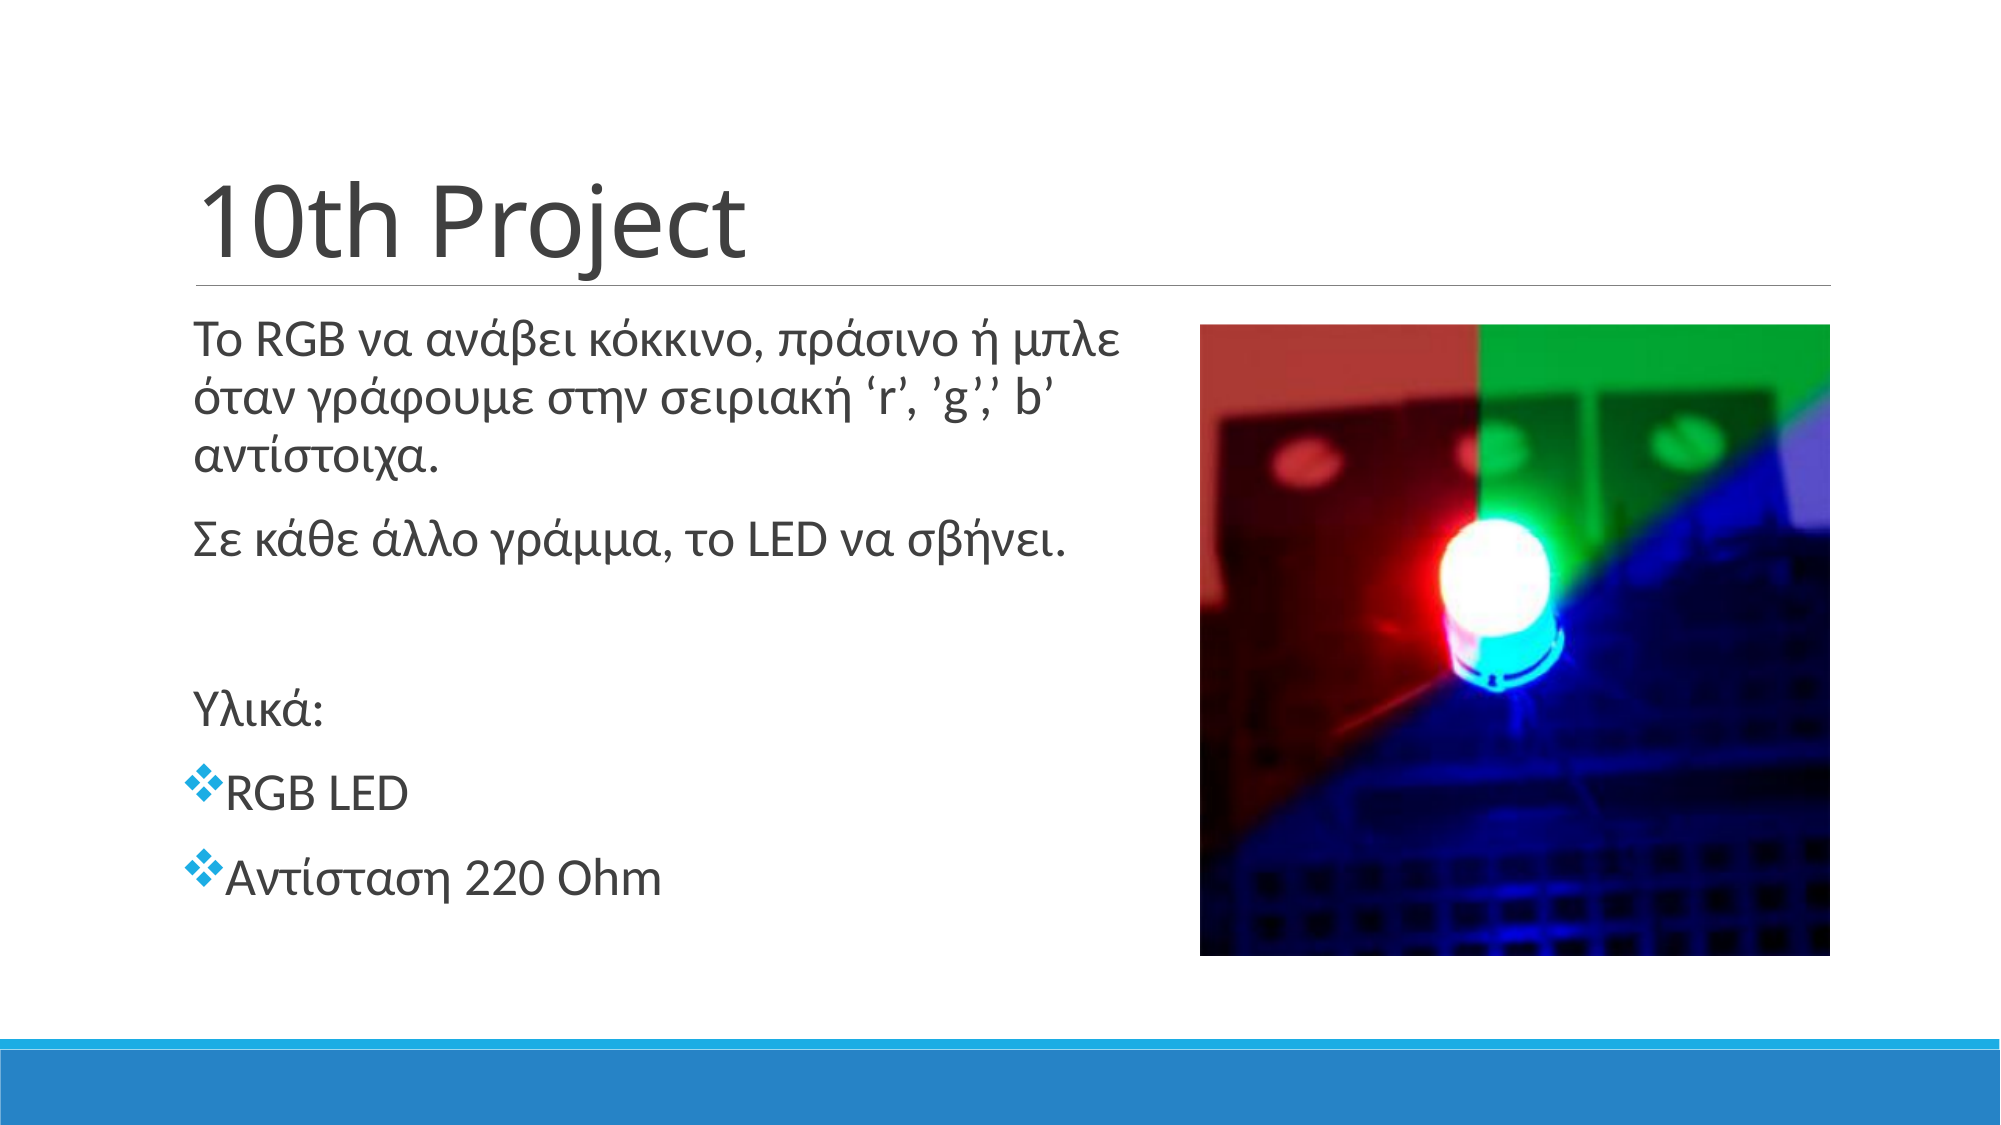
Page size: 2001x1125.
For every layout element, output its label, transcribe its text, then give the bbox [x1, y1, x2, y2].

list Το RGB να ανάβει κόκκινο, πράσινο ή μπλε όταν γράφουμε στην σειριακή ‘r’, ’g’,’ b’ αντίστοιχα. Σε κάθε άλλο γράμμα, το LED να σβήνει. Υλικά: RGB LED Αντίσταση 220 Ohm [180, 302, 1169, 919]
title 10th Project [180, 47, 1830, 285]
picture [1199, 320, 1831, 956]
